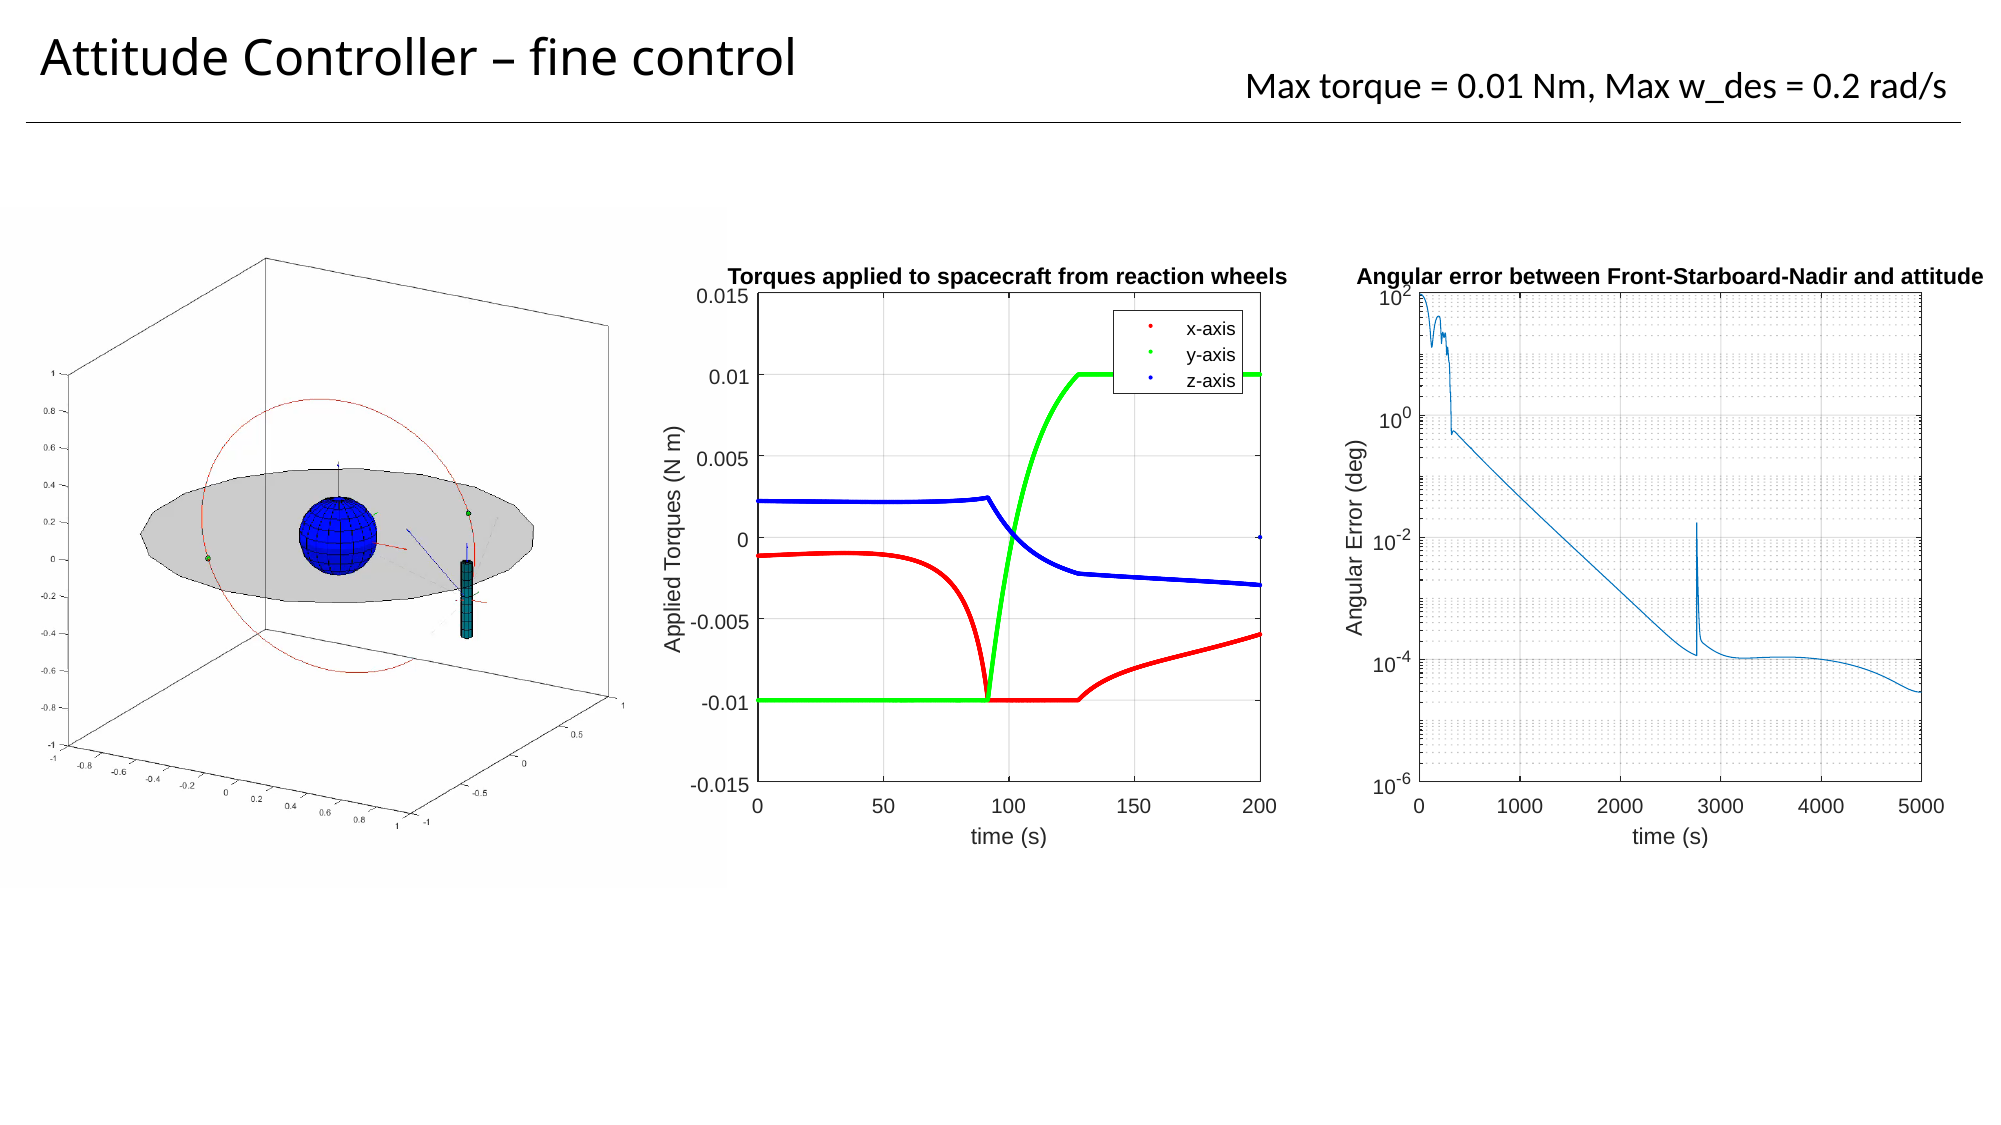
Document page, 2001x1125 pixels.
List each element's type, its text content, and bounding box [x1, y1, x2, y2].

text_box Max torque = 0.01 Nm, Max w_des = 0.2 rad/s [1230, 53, 1975, 114]
picture [562, 247, 2000, 848]
title Attitude Controller – fine control [25, 22, 1751, 97]
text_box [0, 206, 728, 889]
